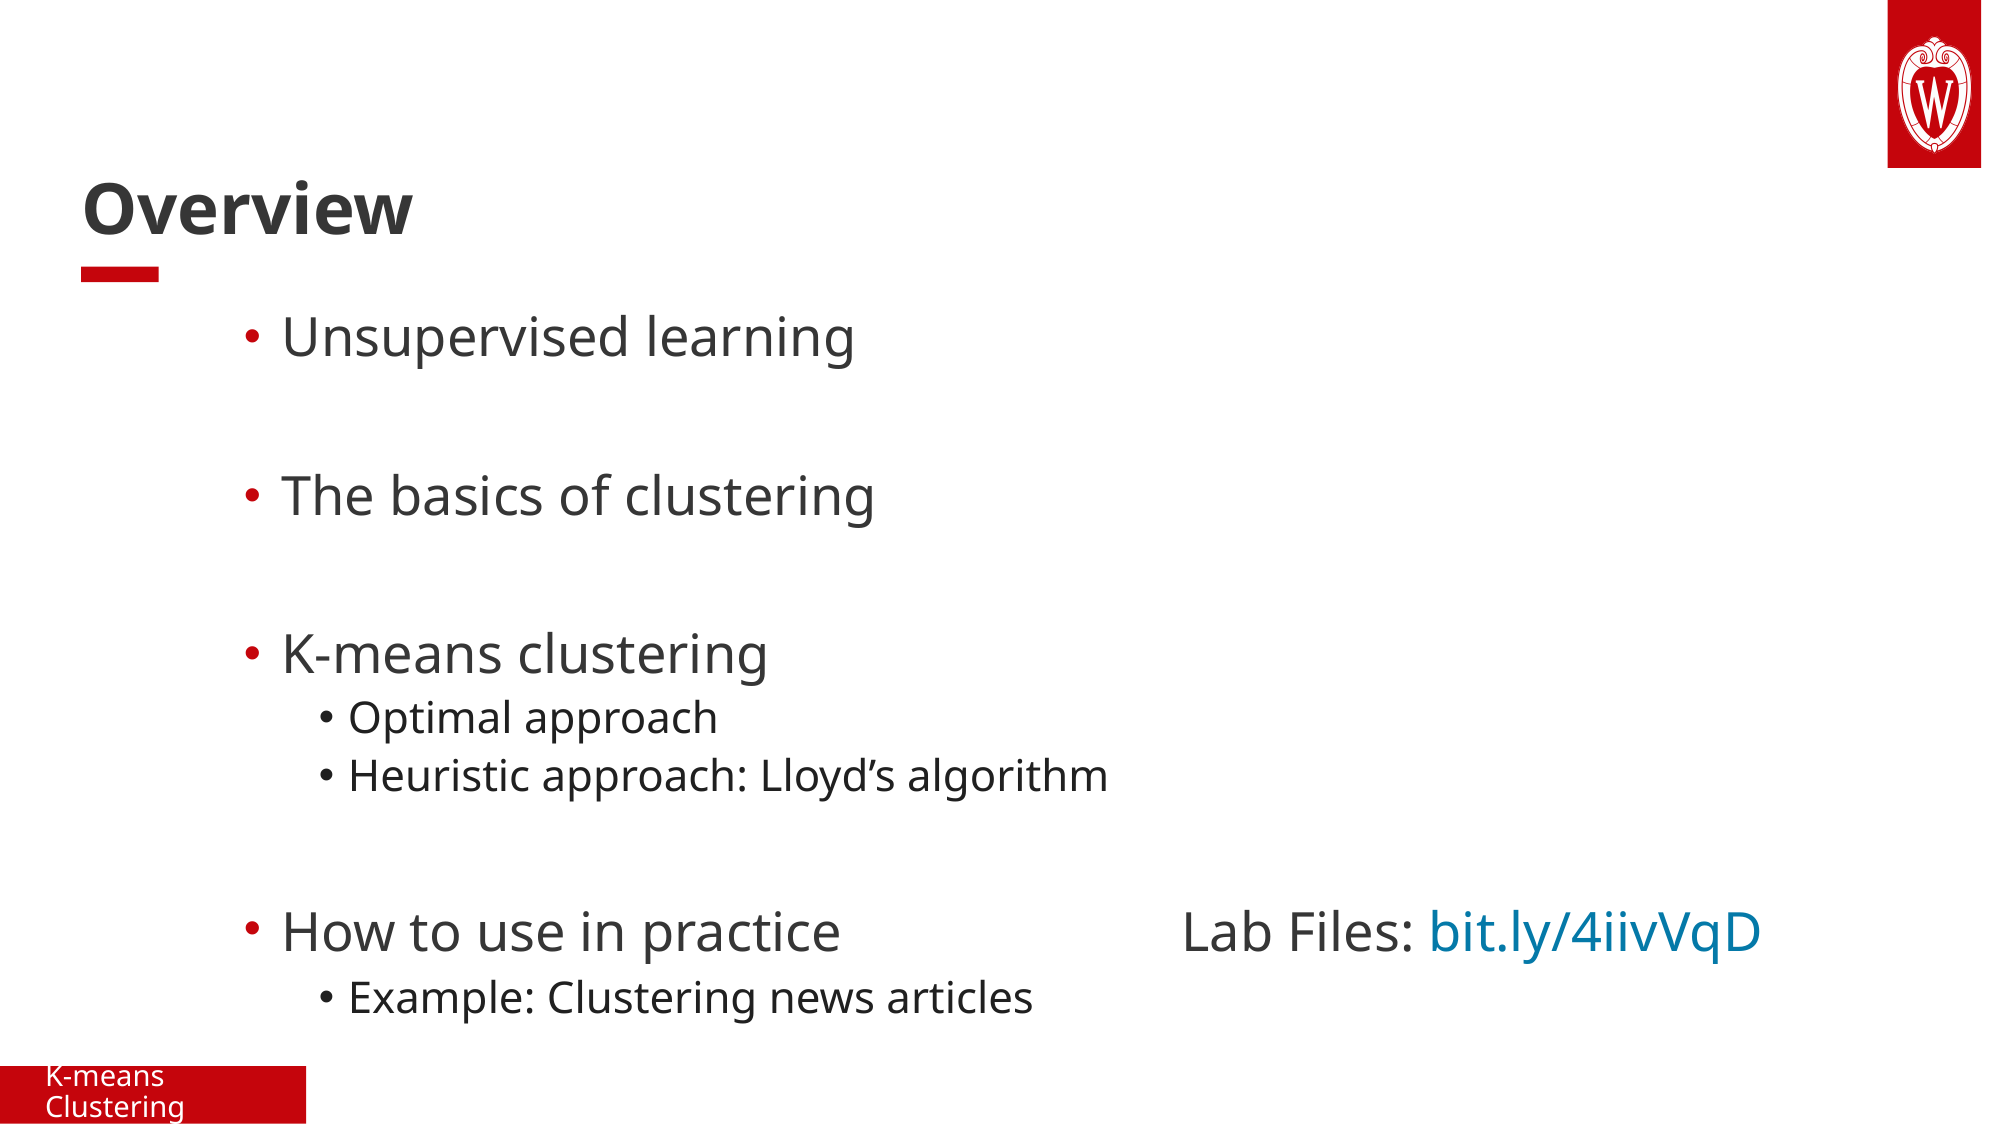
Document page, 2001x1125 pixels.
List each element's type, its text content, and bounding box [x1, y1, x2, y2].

title Overview [81, 75, 1832, 250]
list Unsupervised learning The basics of clustering K-means clustering Optimal approach Heuristic approach: Lloyd’s algorithm How to use in practice Lab Files: bit.ly/4iivVqD Example: Clustering news articles [243, 301, 1832, 1032]
list K-means Clustering [0, 1066, 307, 1124]
picture [1897, 36, 1972, 154]
